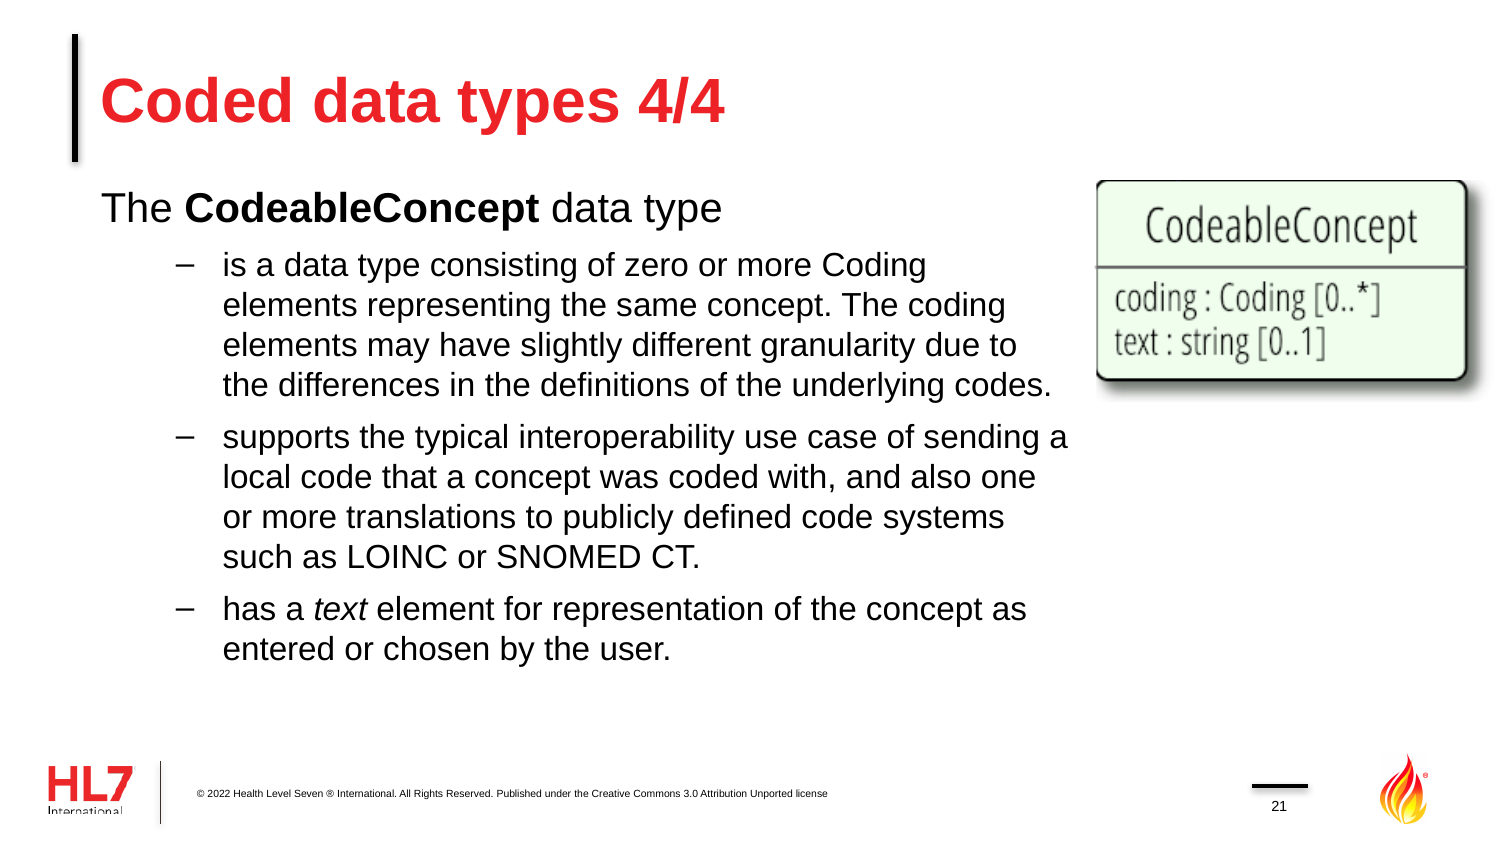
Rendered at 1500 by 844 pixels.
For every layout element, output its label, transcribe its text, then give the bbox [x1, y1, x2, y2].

picture [1380, 753, 1428, 824]
list The CodeableConcept data type is a data type consisting of zero or more Coding elements representing the same concept. The coding elements may have slightly different granularity due to the differences in the definitions of the underlying codes. supports the typical interoperability use case of sending a local code that a concept was coded with, and also one or more translations to publicly defined code systems such as LOINC or SNOMED CT. has a text element for representation of the concept as entered or chosen by the user. [100, 180, 1072, 765]
title Coded data types 4/4 [100, 33, 1451, 163]
picture [1055, 180, 1500, 403]
slide_number 21 [1257, 788, 1302, 815]
footer © 2022 Health Level Seven ® International. All Rights Reserved. Published under the Creative Commons 3.0 Attribution Unported license [196, 786, 941, 813]
